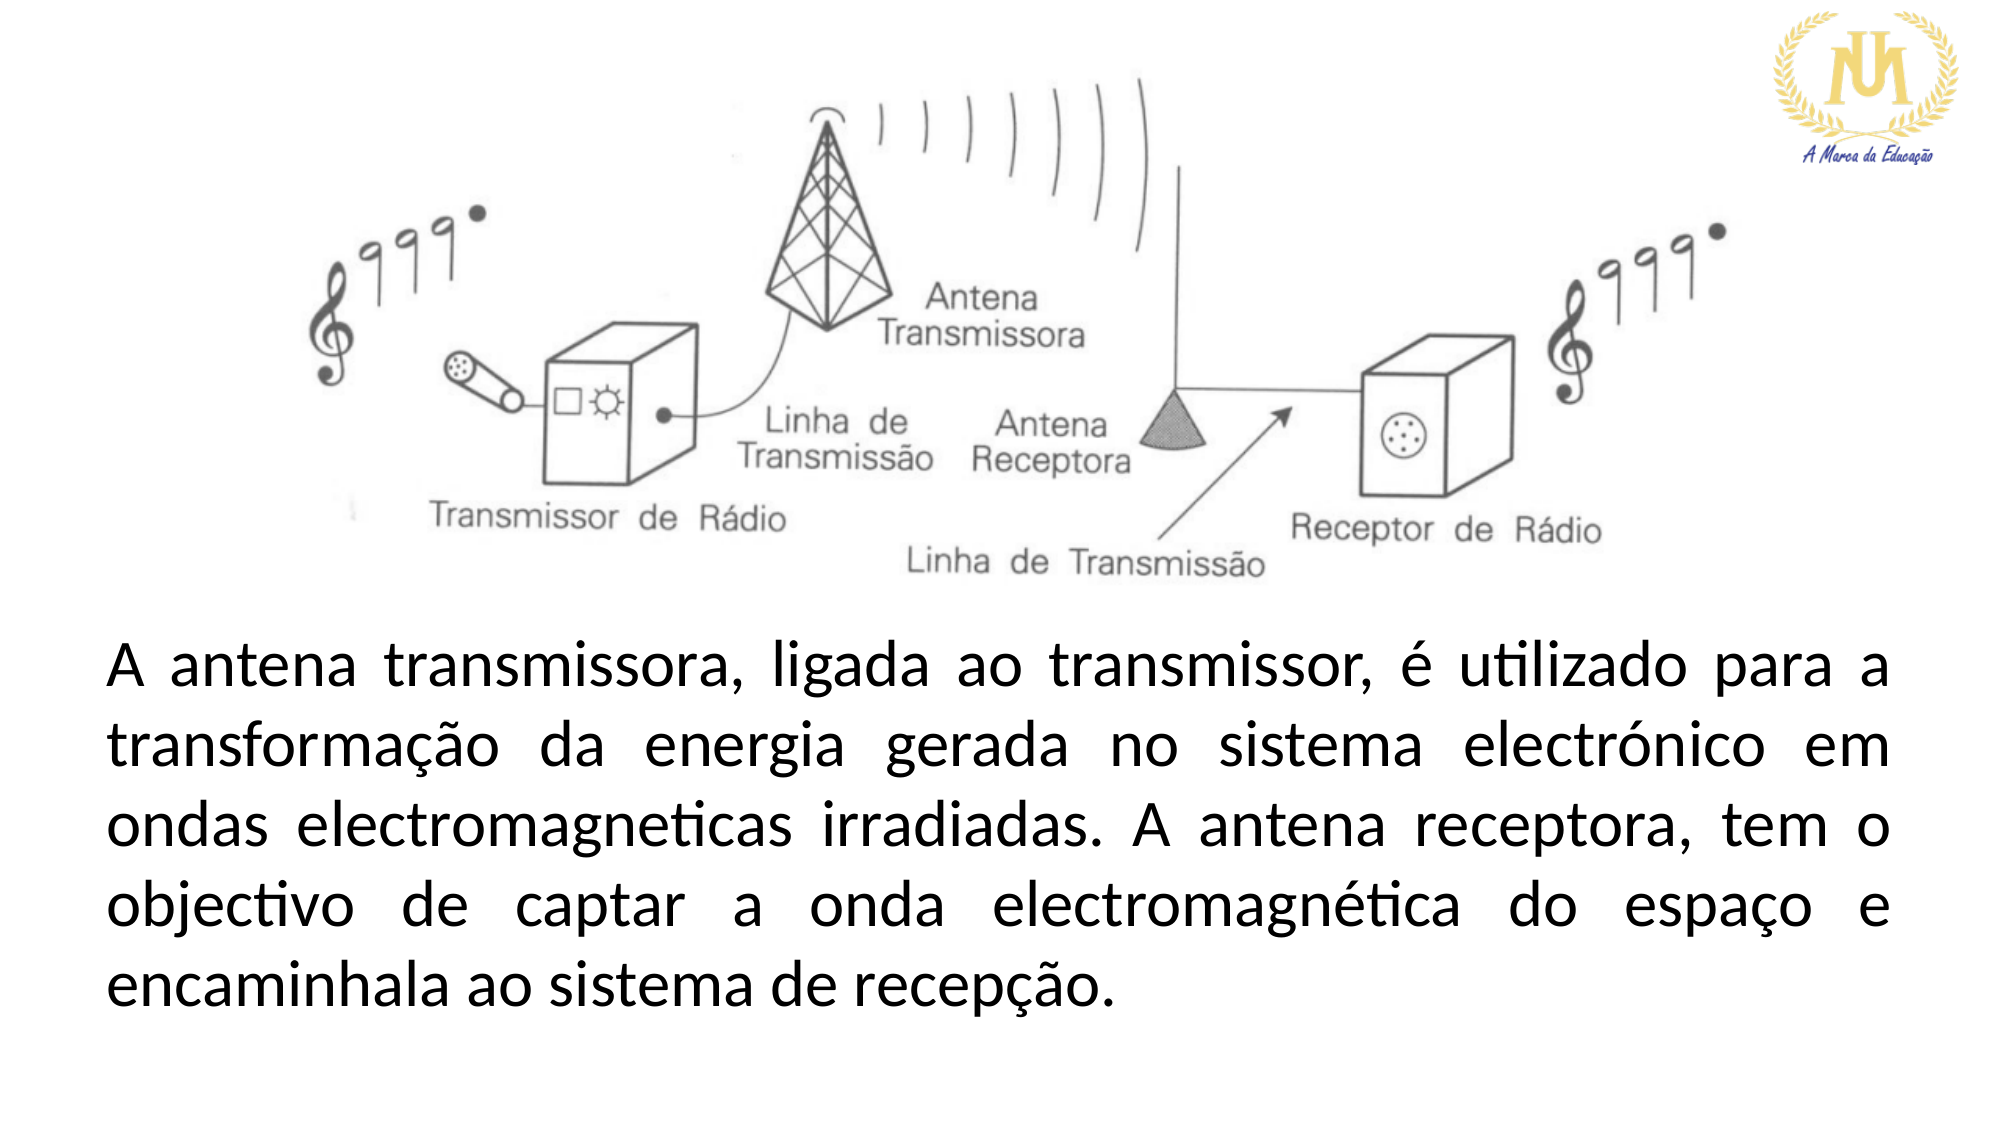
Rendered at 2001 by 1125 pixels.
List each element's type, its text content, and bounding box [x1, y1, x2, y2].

picture [254, 59, 1746, 593]
text_box A antena transmissora, ligada ao transmissor, é utilizado para a transformação da energia gerada no sistema electrónico em ondas electromagneticas irradiadas. A antena receptora, tem o objectivo de captar a onda electromagnética do espaço e encaminhala ao sistema de recepção. [91, 532, 1909, 1027]
picture [1773, 11, 1959, 165]
